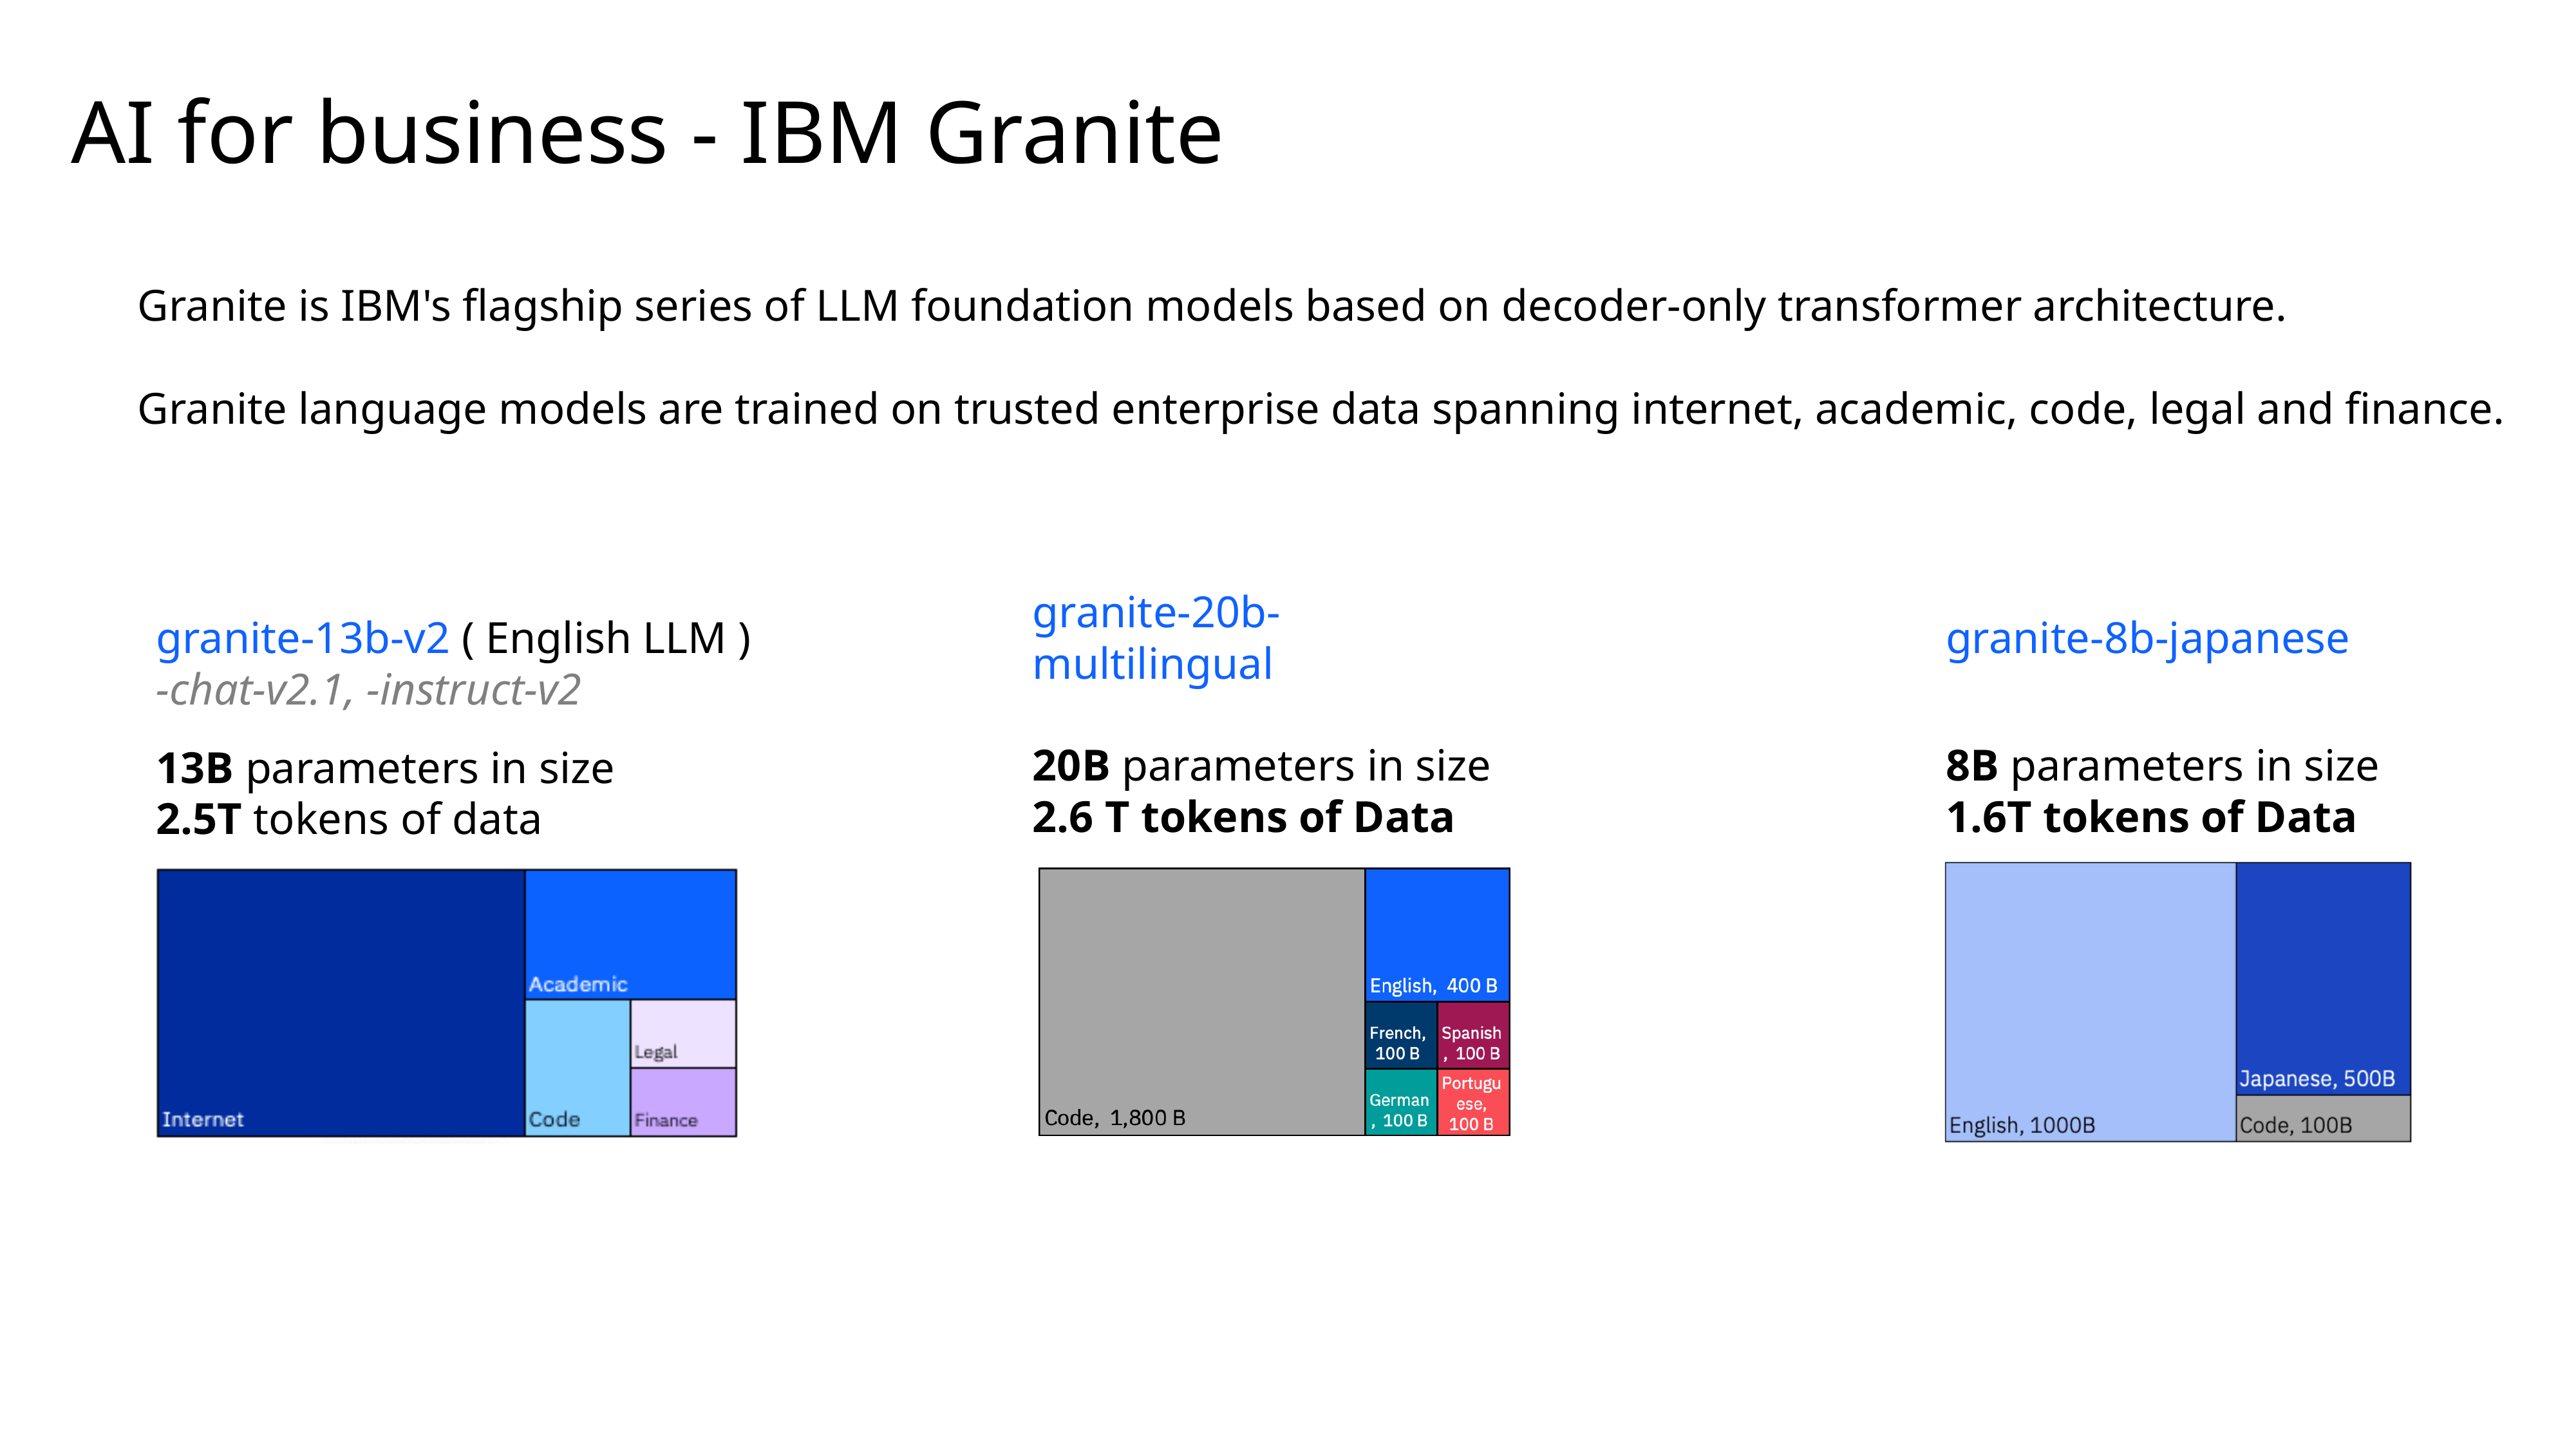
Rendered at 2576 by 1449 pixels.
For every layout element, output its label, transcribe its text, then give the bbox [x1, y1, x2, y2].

title AI for business - IBM Granite [70, 77, 1995, 200]
picture [1939, 848, 2425, 1150]
text_box granite-8b-japanese [1946, 591, 2400, 699]
text_box Granite is IBM's flagship series of LLM foundation models based on decoder-only transformer architecture. Granite language models are trained on trusted enterprise data spanning internet, academic, code, legal and finance. [137, 278, 2550, 433]
picture [1032, 861, 1518, 1144]
text_box 20B parameters in size 2.6 T tokens of Data [1032, 738, 1480, 848]
picture [137, 861, 751, 1144]
text_box 8B parameters in size 1.6T tokens of Data [1946, 737, 2393, 847]
text_box 13B parameters in size 2.5T tokens of data [156, 740, 359, 796]
text_box granite-13b-v2 ( English LLM ) -chat-v2.1, -instruct-v2 [156, 583, 838, 741]
text_box granite-20b-multilingual [1032, 591, 1530, 699]
